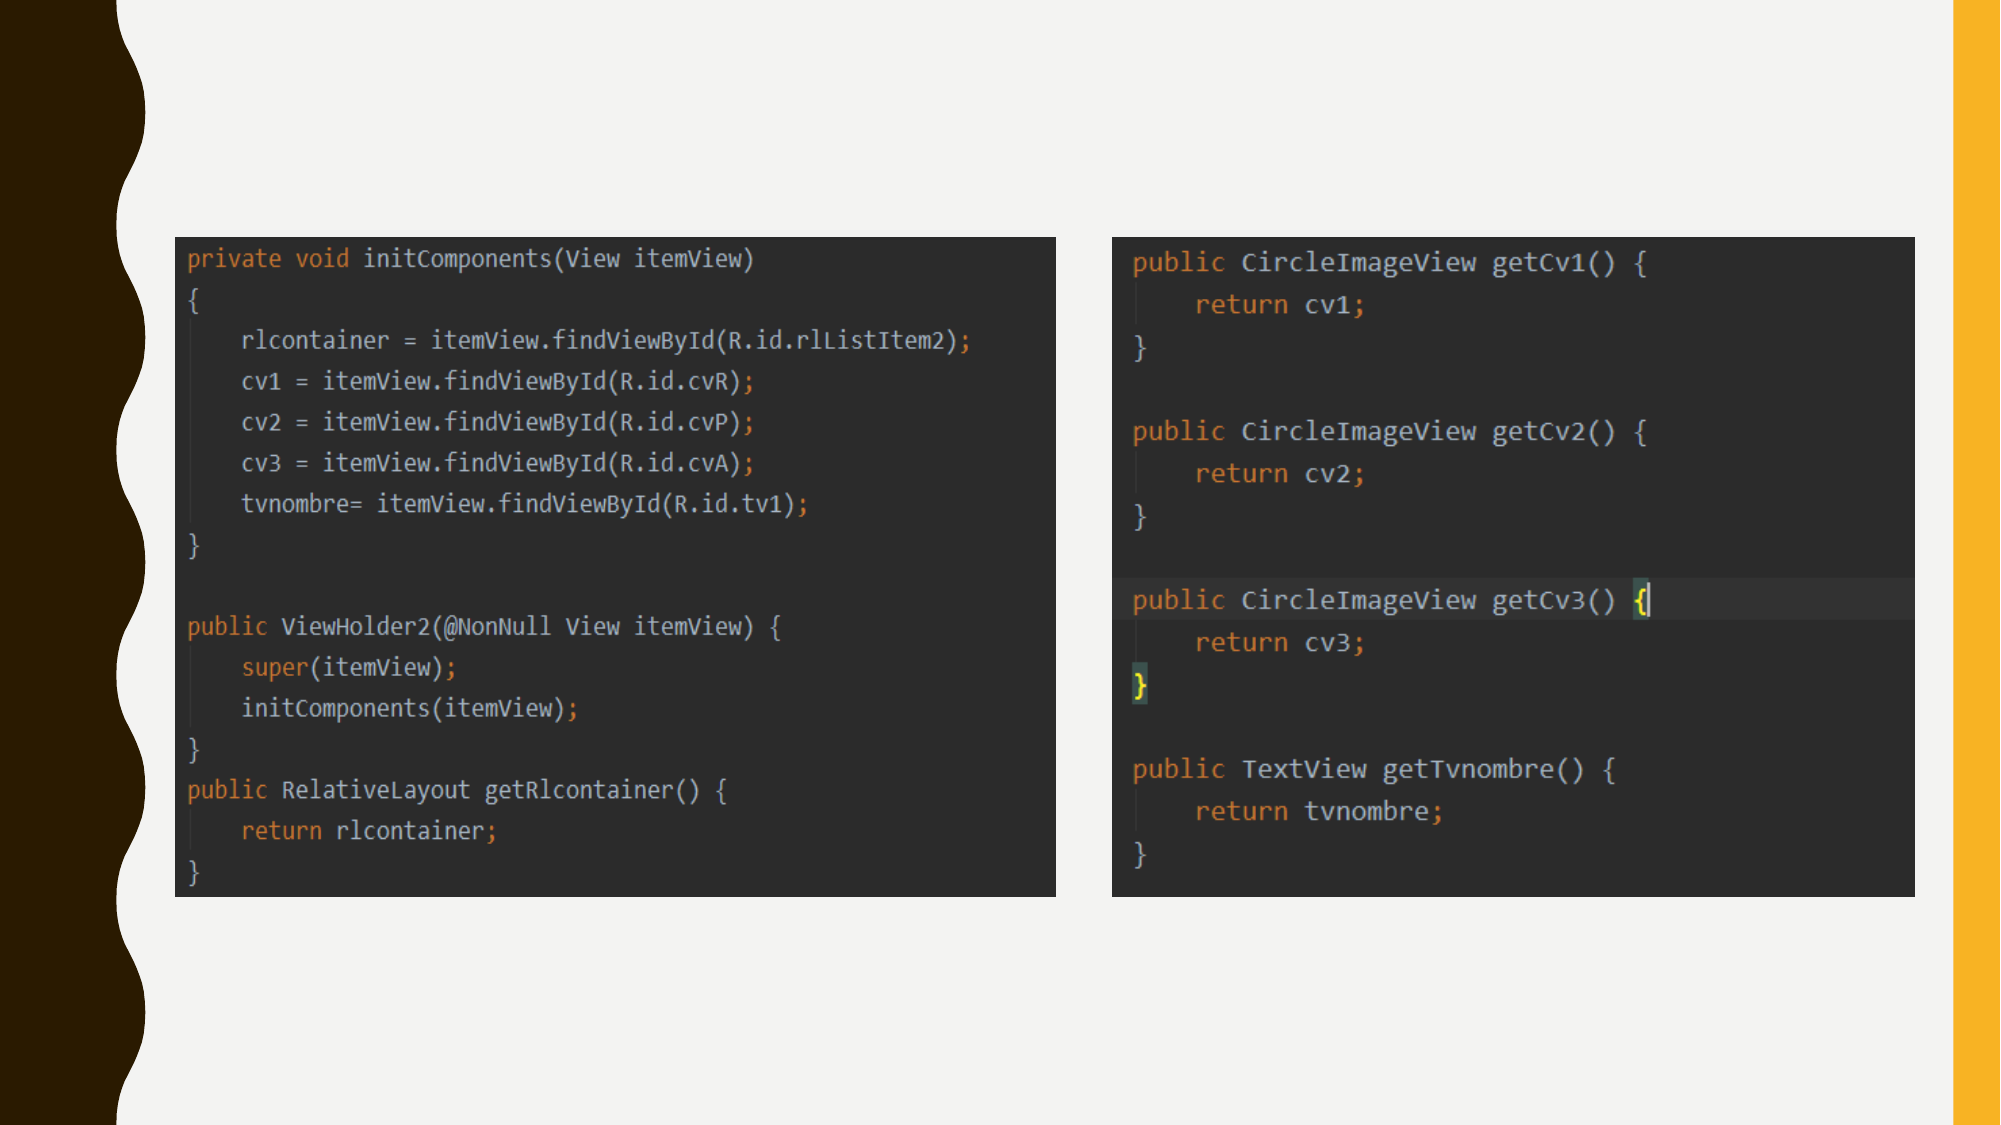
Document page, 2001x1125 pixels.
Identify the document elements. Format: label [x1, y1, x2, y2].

picture [1112, 237, 1915, 898]
list [175, 237, 1056, 898]
